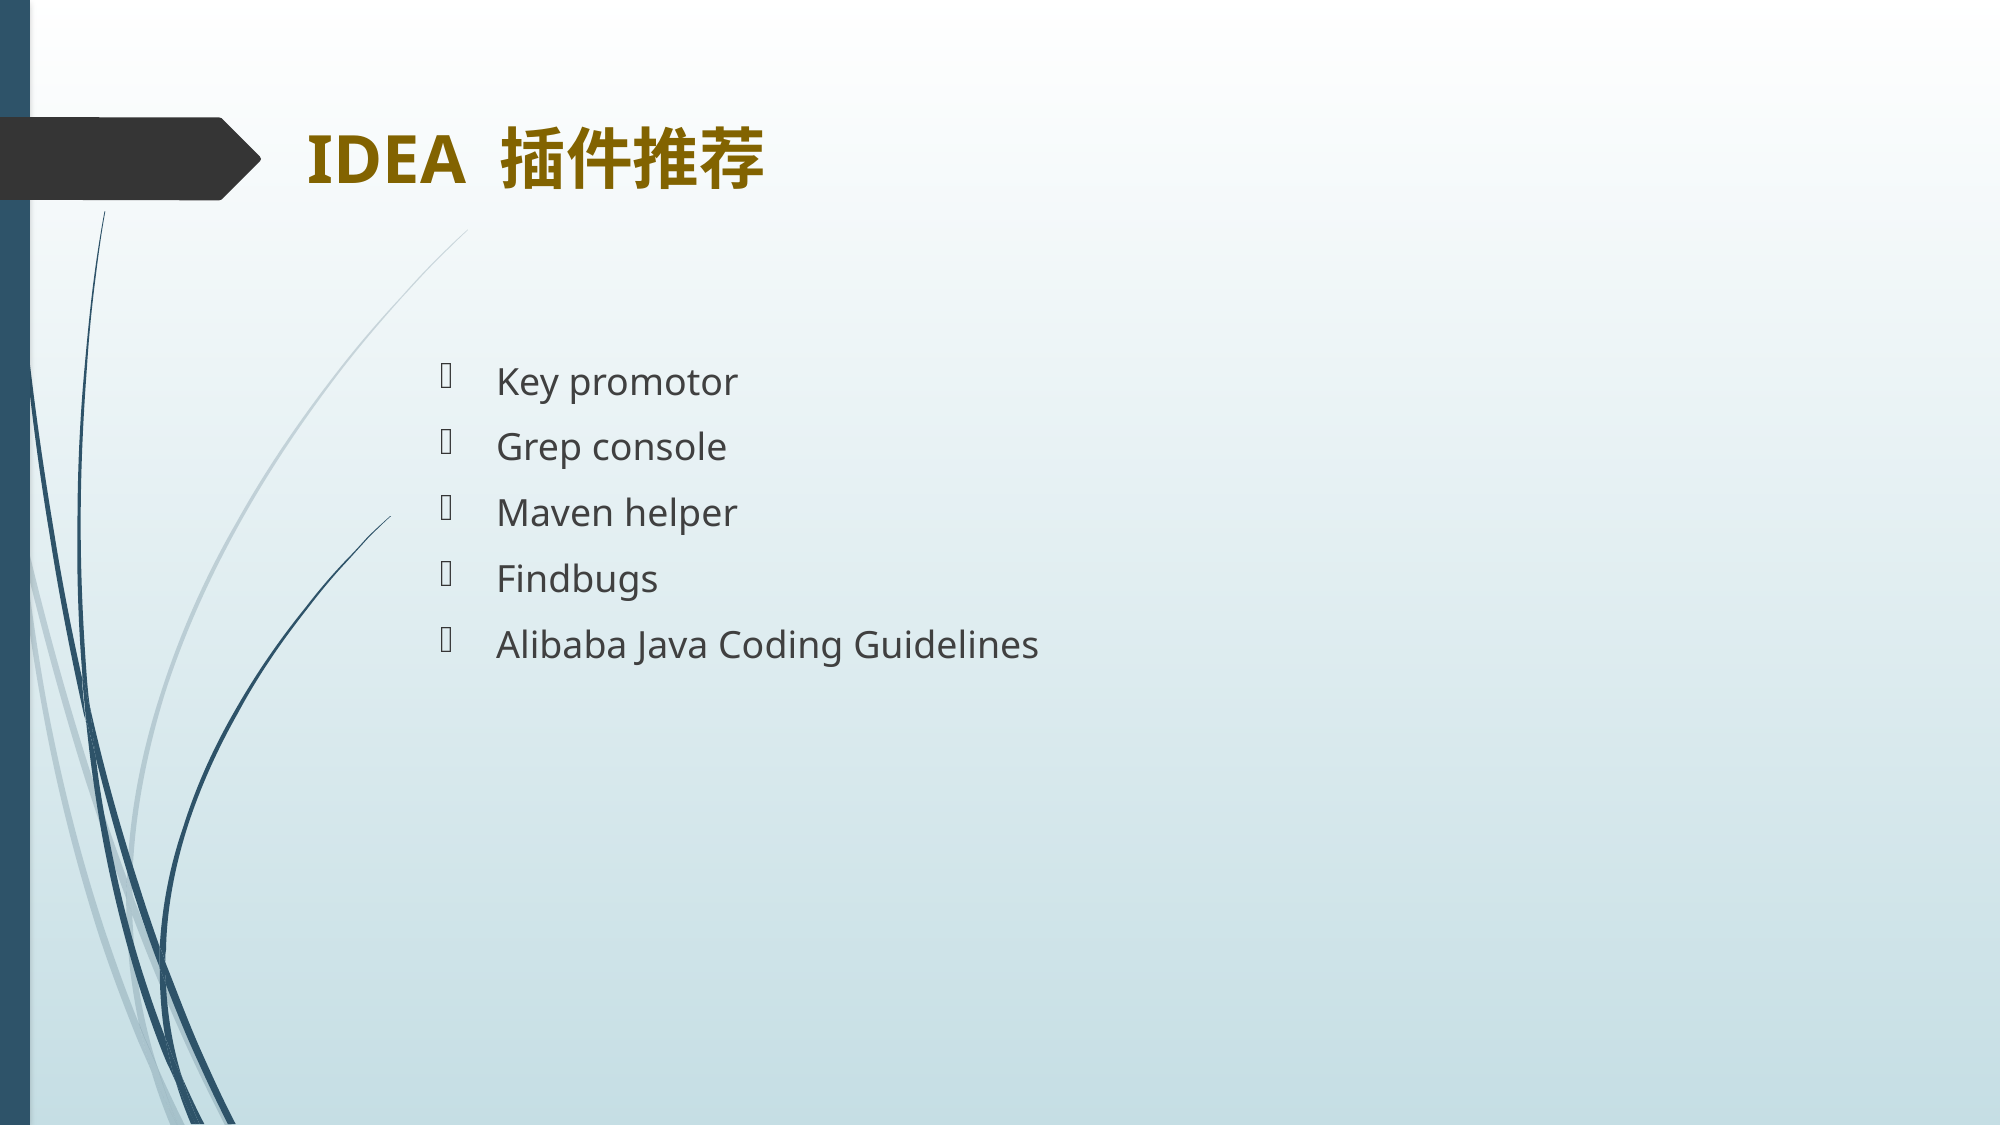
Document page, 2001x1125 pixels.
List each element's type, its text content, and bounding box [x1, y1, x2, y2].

list Key promotor Grep console Maven helper Findbugs Alibaba Java Coding Guidelines [424, 350, 1888, 970]
text_box IDEA 插件推荐 [292, 109, 1913, 274]
